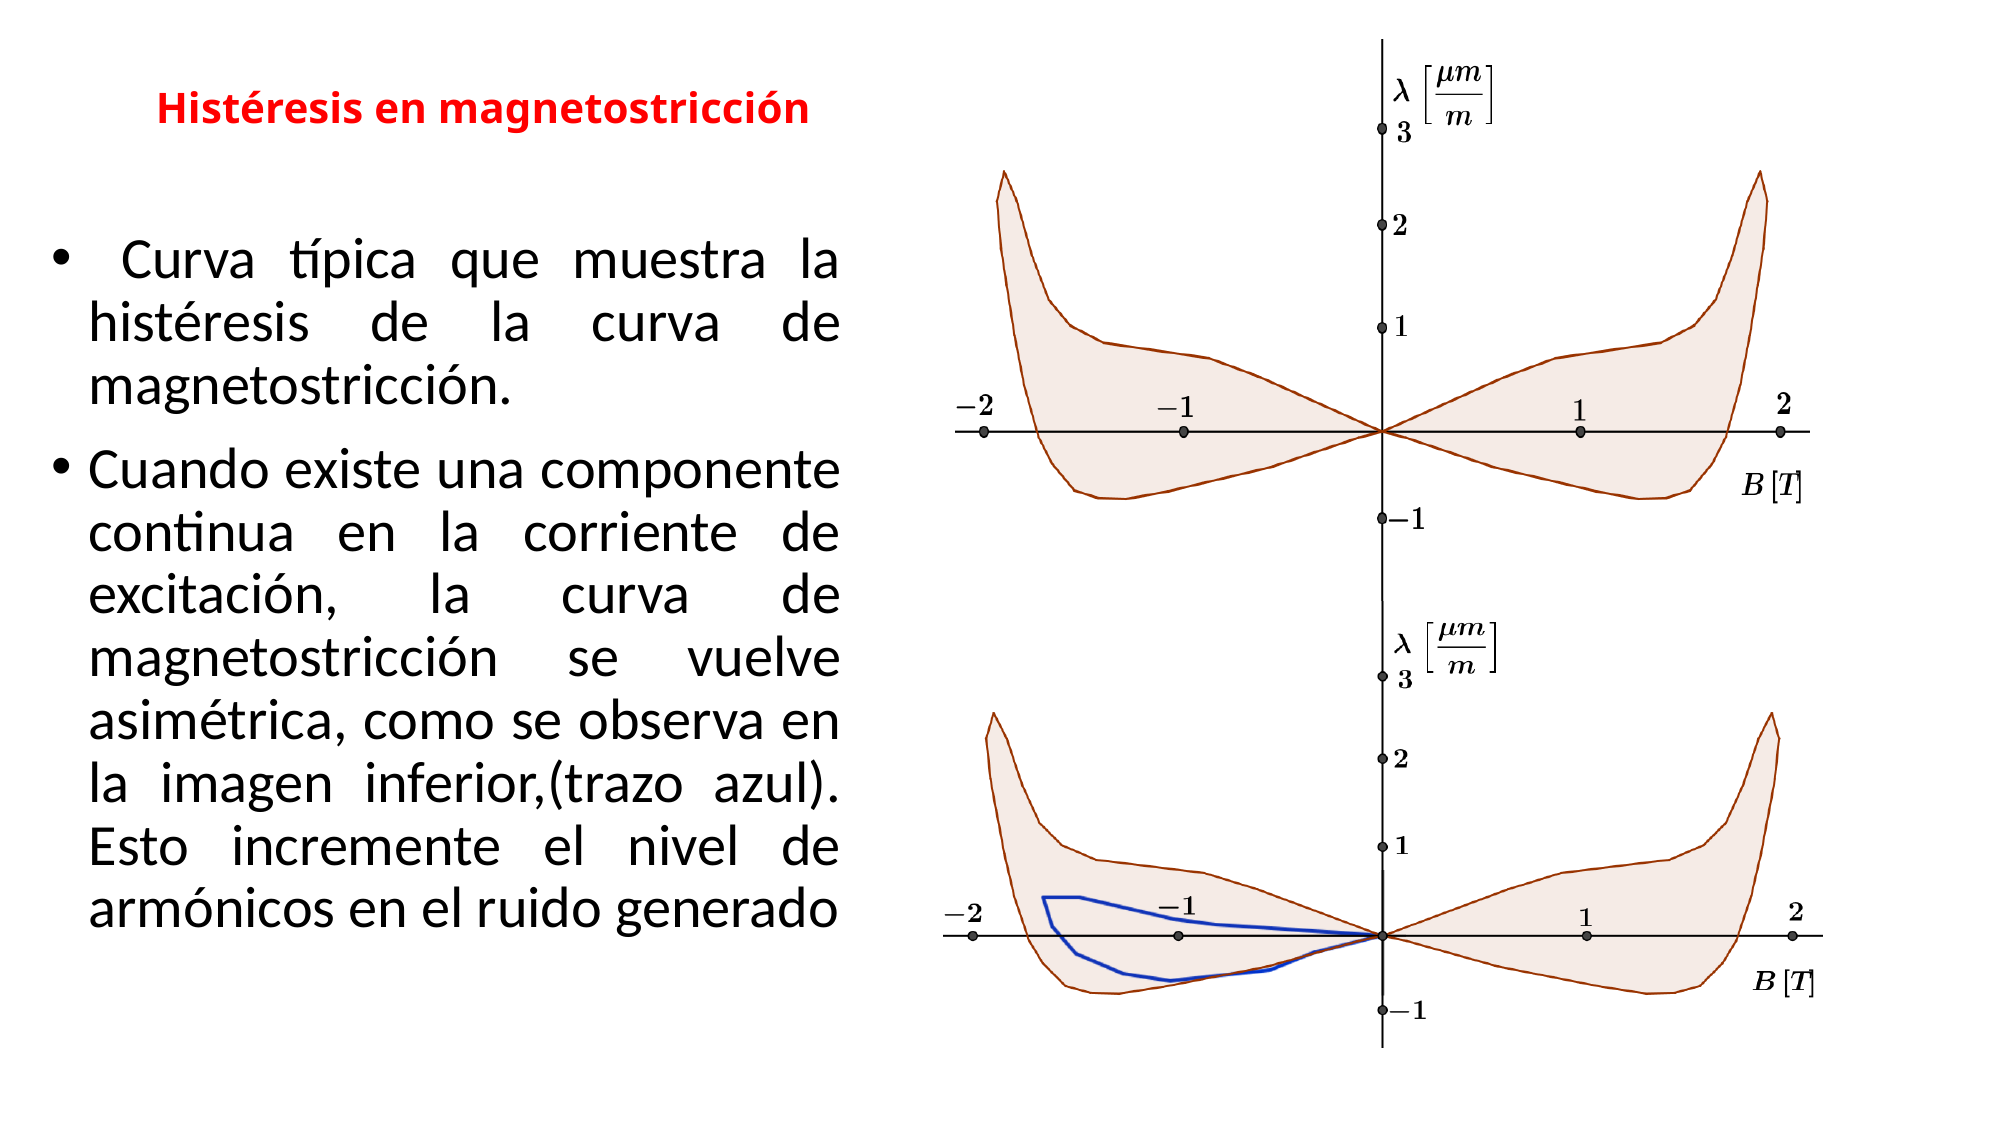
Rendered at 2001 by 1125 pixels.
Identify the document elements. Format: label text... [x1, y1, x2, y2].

title Histéresis en magnetostricción [137, 59, 830, 160]
list Curva típica que muestra la histéresis de la curva de magnetostricción. Cuando existe una componente continua en la corriente de excitación, la curva de magnetostricción se vuelve asimétrica, como se observa en la imagen inferior,(trazo azul). Esto incremente el nivel de armónicos en el ruido generado [36, 221, 857, 982]
picture [943, 39, 1823, 1048]
